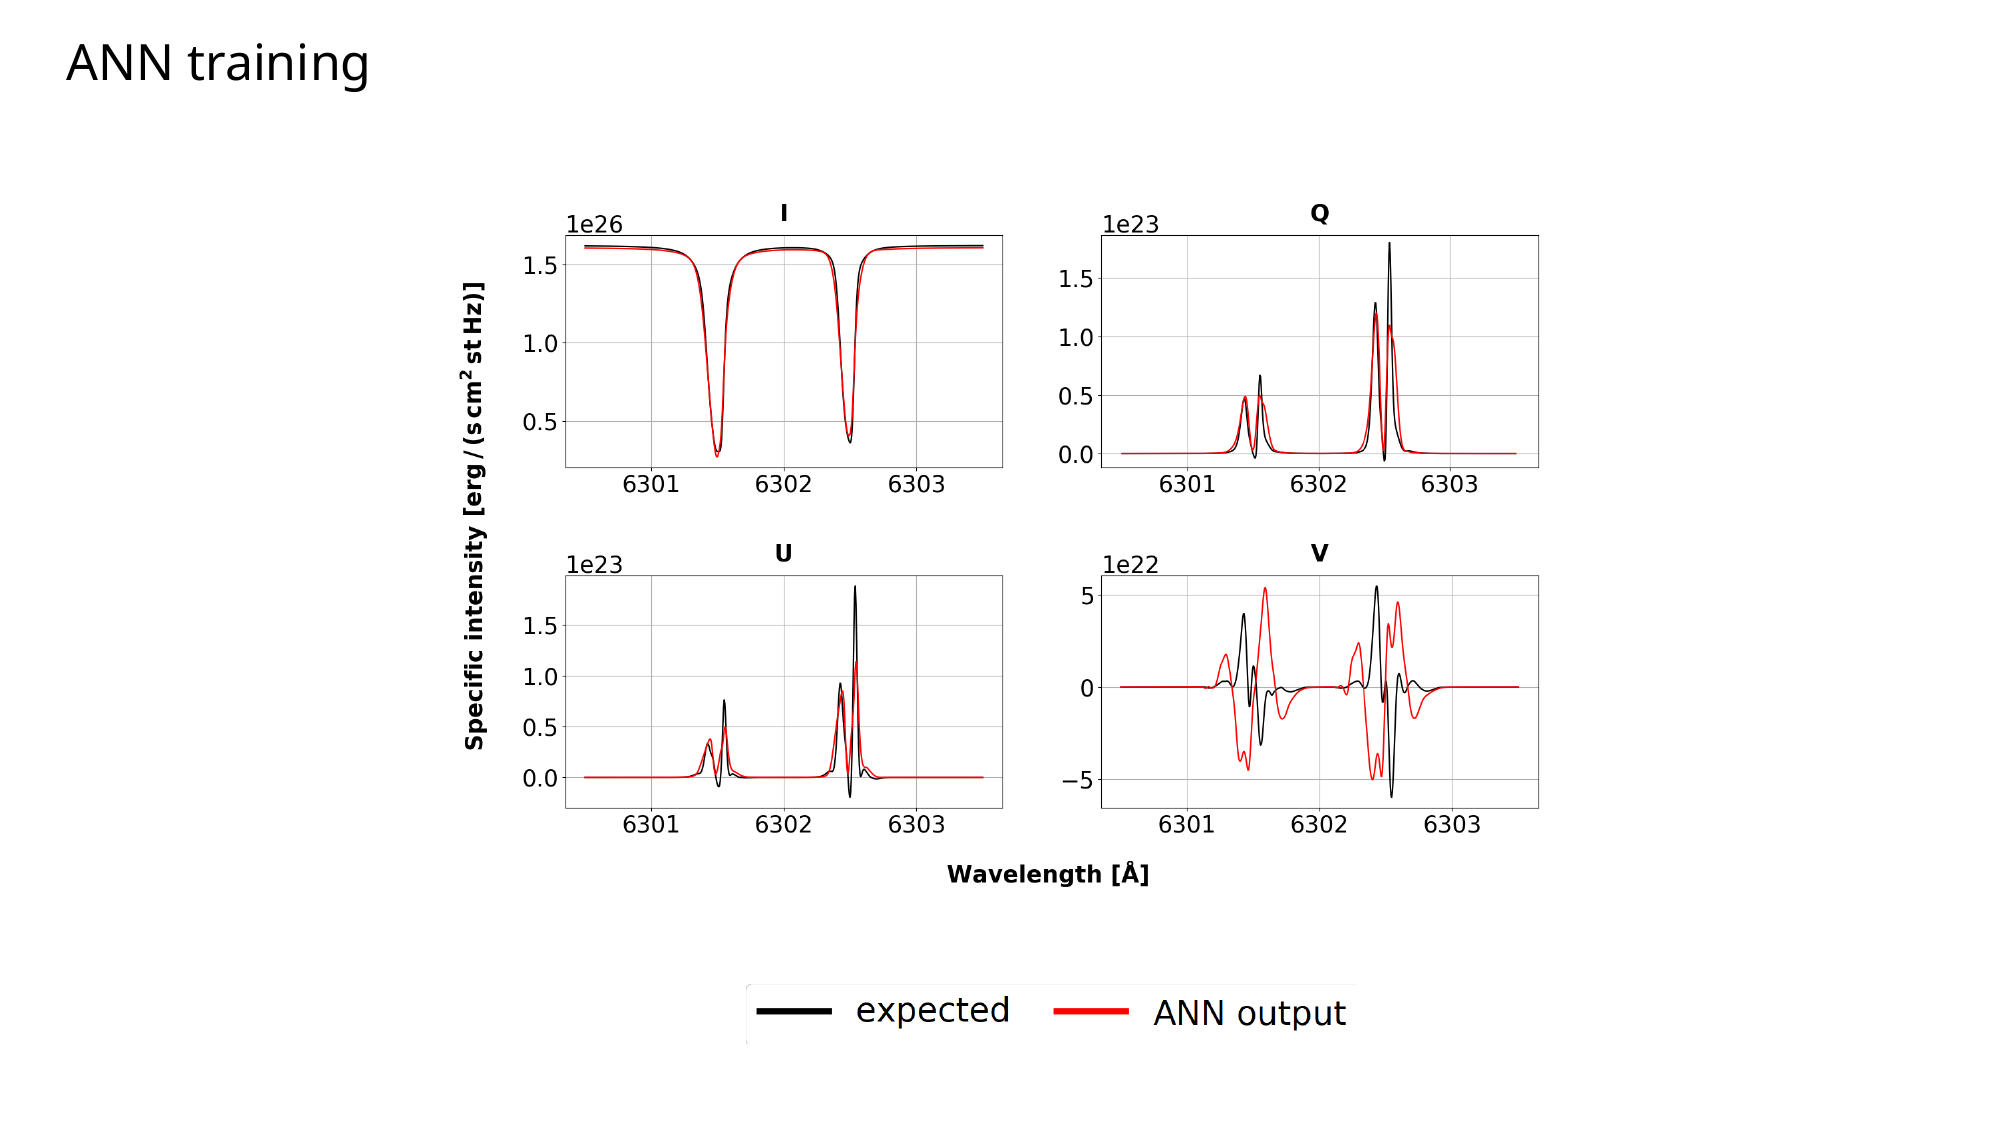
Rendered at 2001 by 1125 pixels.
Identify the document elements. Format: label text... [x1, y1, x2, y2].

picture [454, 195, 1546, 888]
text_box ANN training [51, 22, 1052, 98]
picture [746, 984, 1358, 1044]
